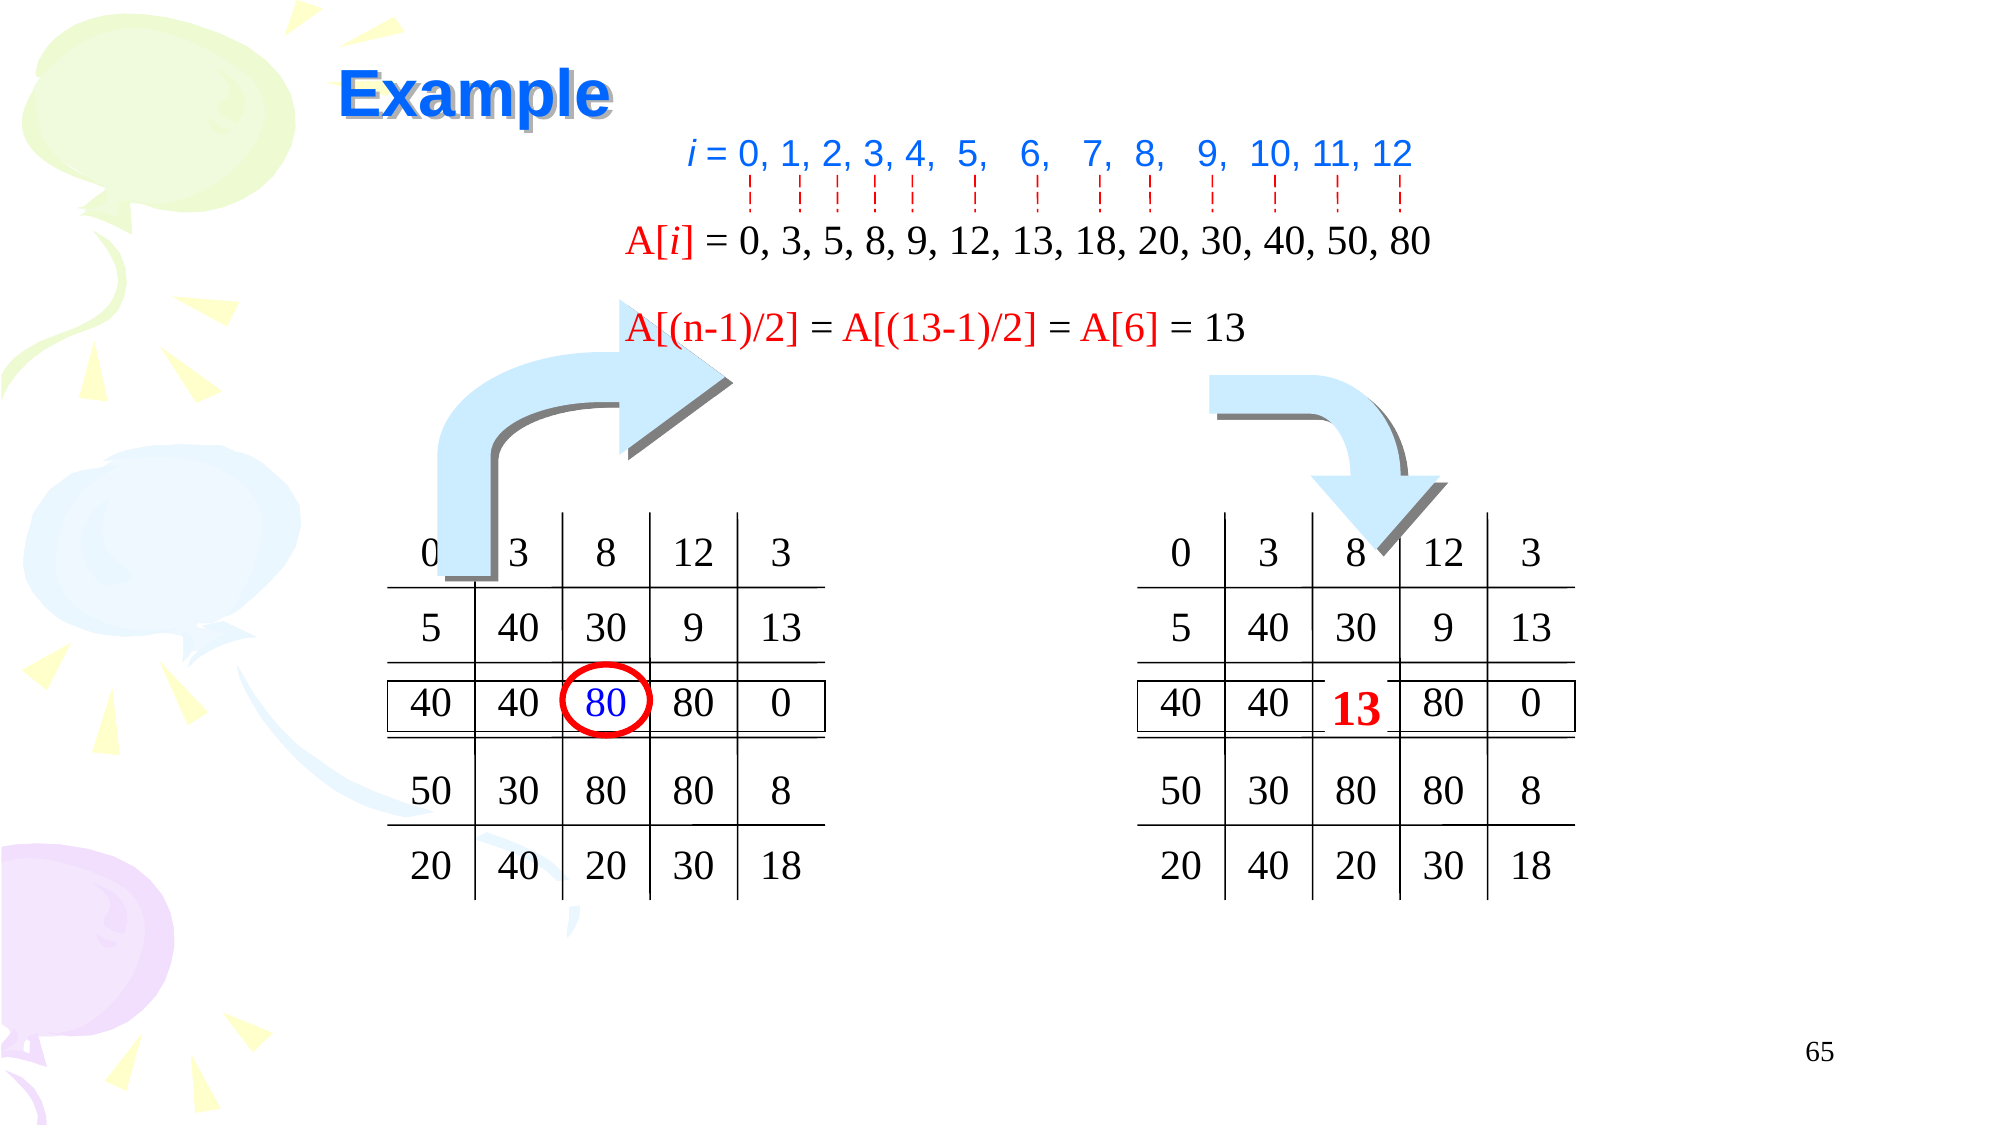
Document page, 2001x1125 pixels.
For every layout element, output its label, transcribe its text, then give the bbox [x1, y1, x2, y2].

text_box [624, 124, 1451, 263]
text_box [387, 512, 826, 901]
text_box [1209, 375, 1441, 510]
text_box Example [337, 49, 663, 130]
text_box [437, 299, 725, 510]
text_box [1137, 512, 1576, 901]
text_box A[(n-1)/2] = A[(13-1)/2] = A[6] = 13 [624, 299, 1450, 350]
slide_number 65 [1433, 1024, 1851, 1101]
